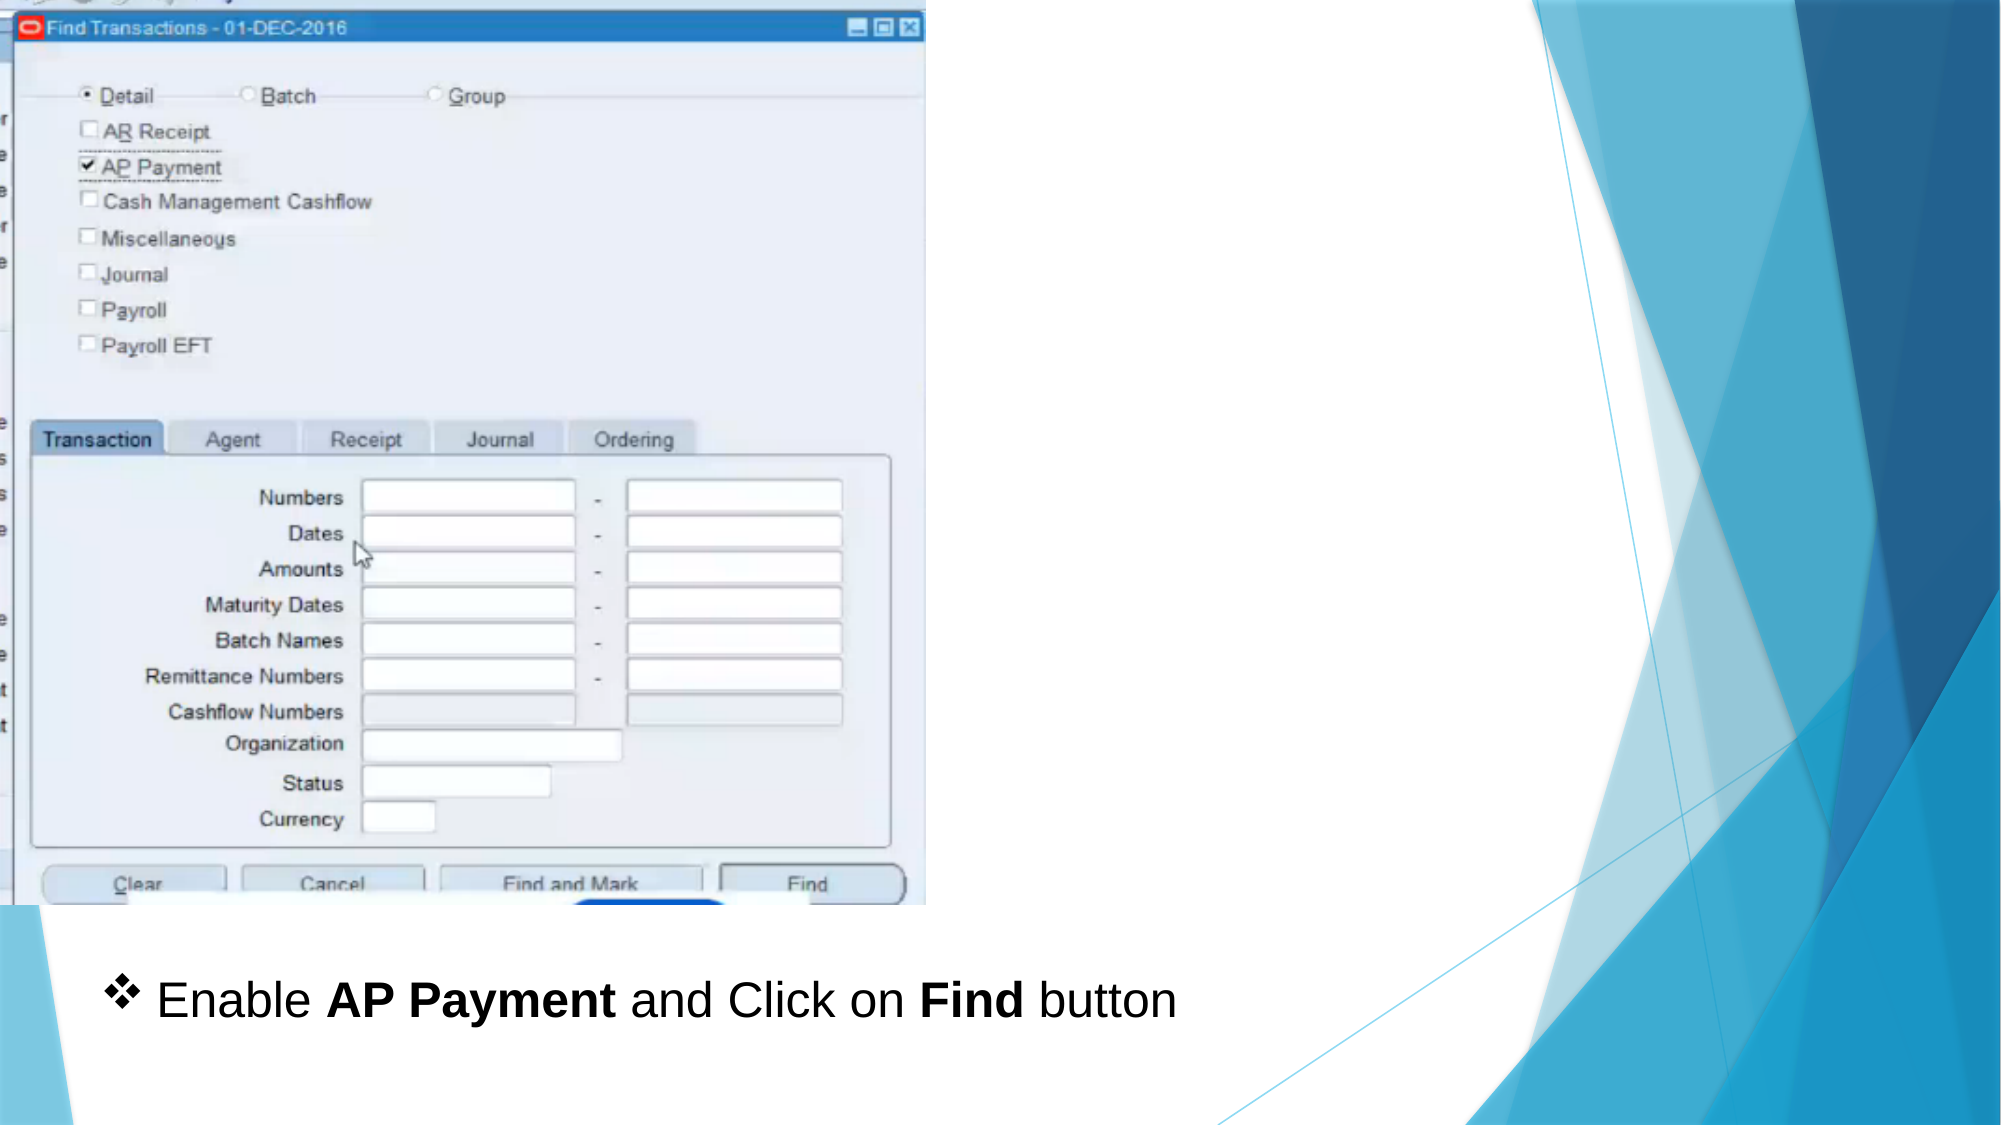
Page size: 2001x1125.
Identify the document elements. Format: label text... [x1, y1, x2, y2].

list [0, 0, 927, 906]
title Enable AP Payment and Click on Find button [85, 955, 1254, 1055]
